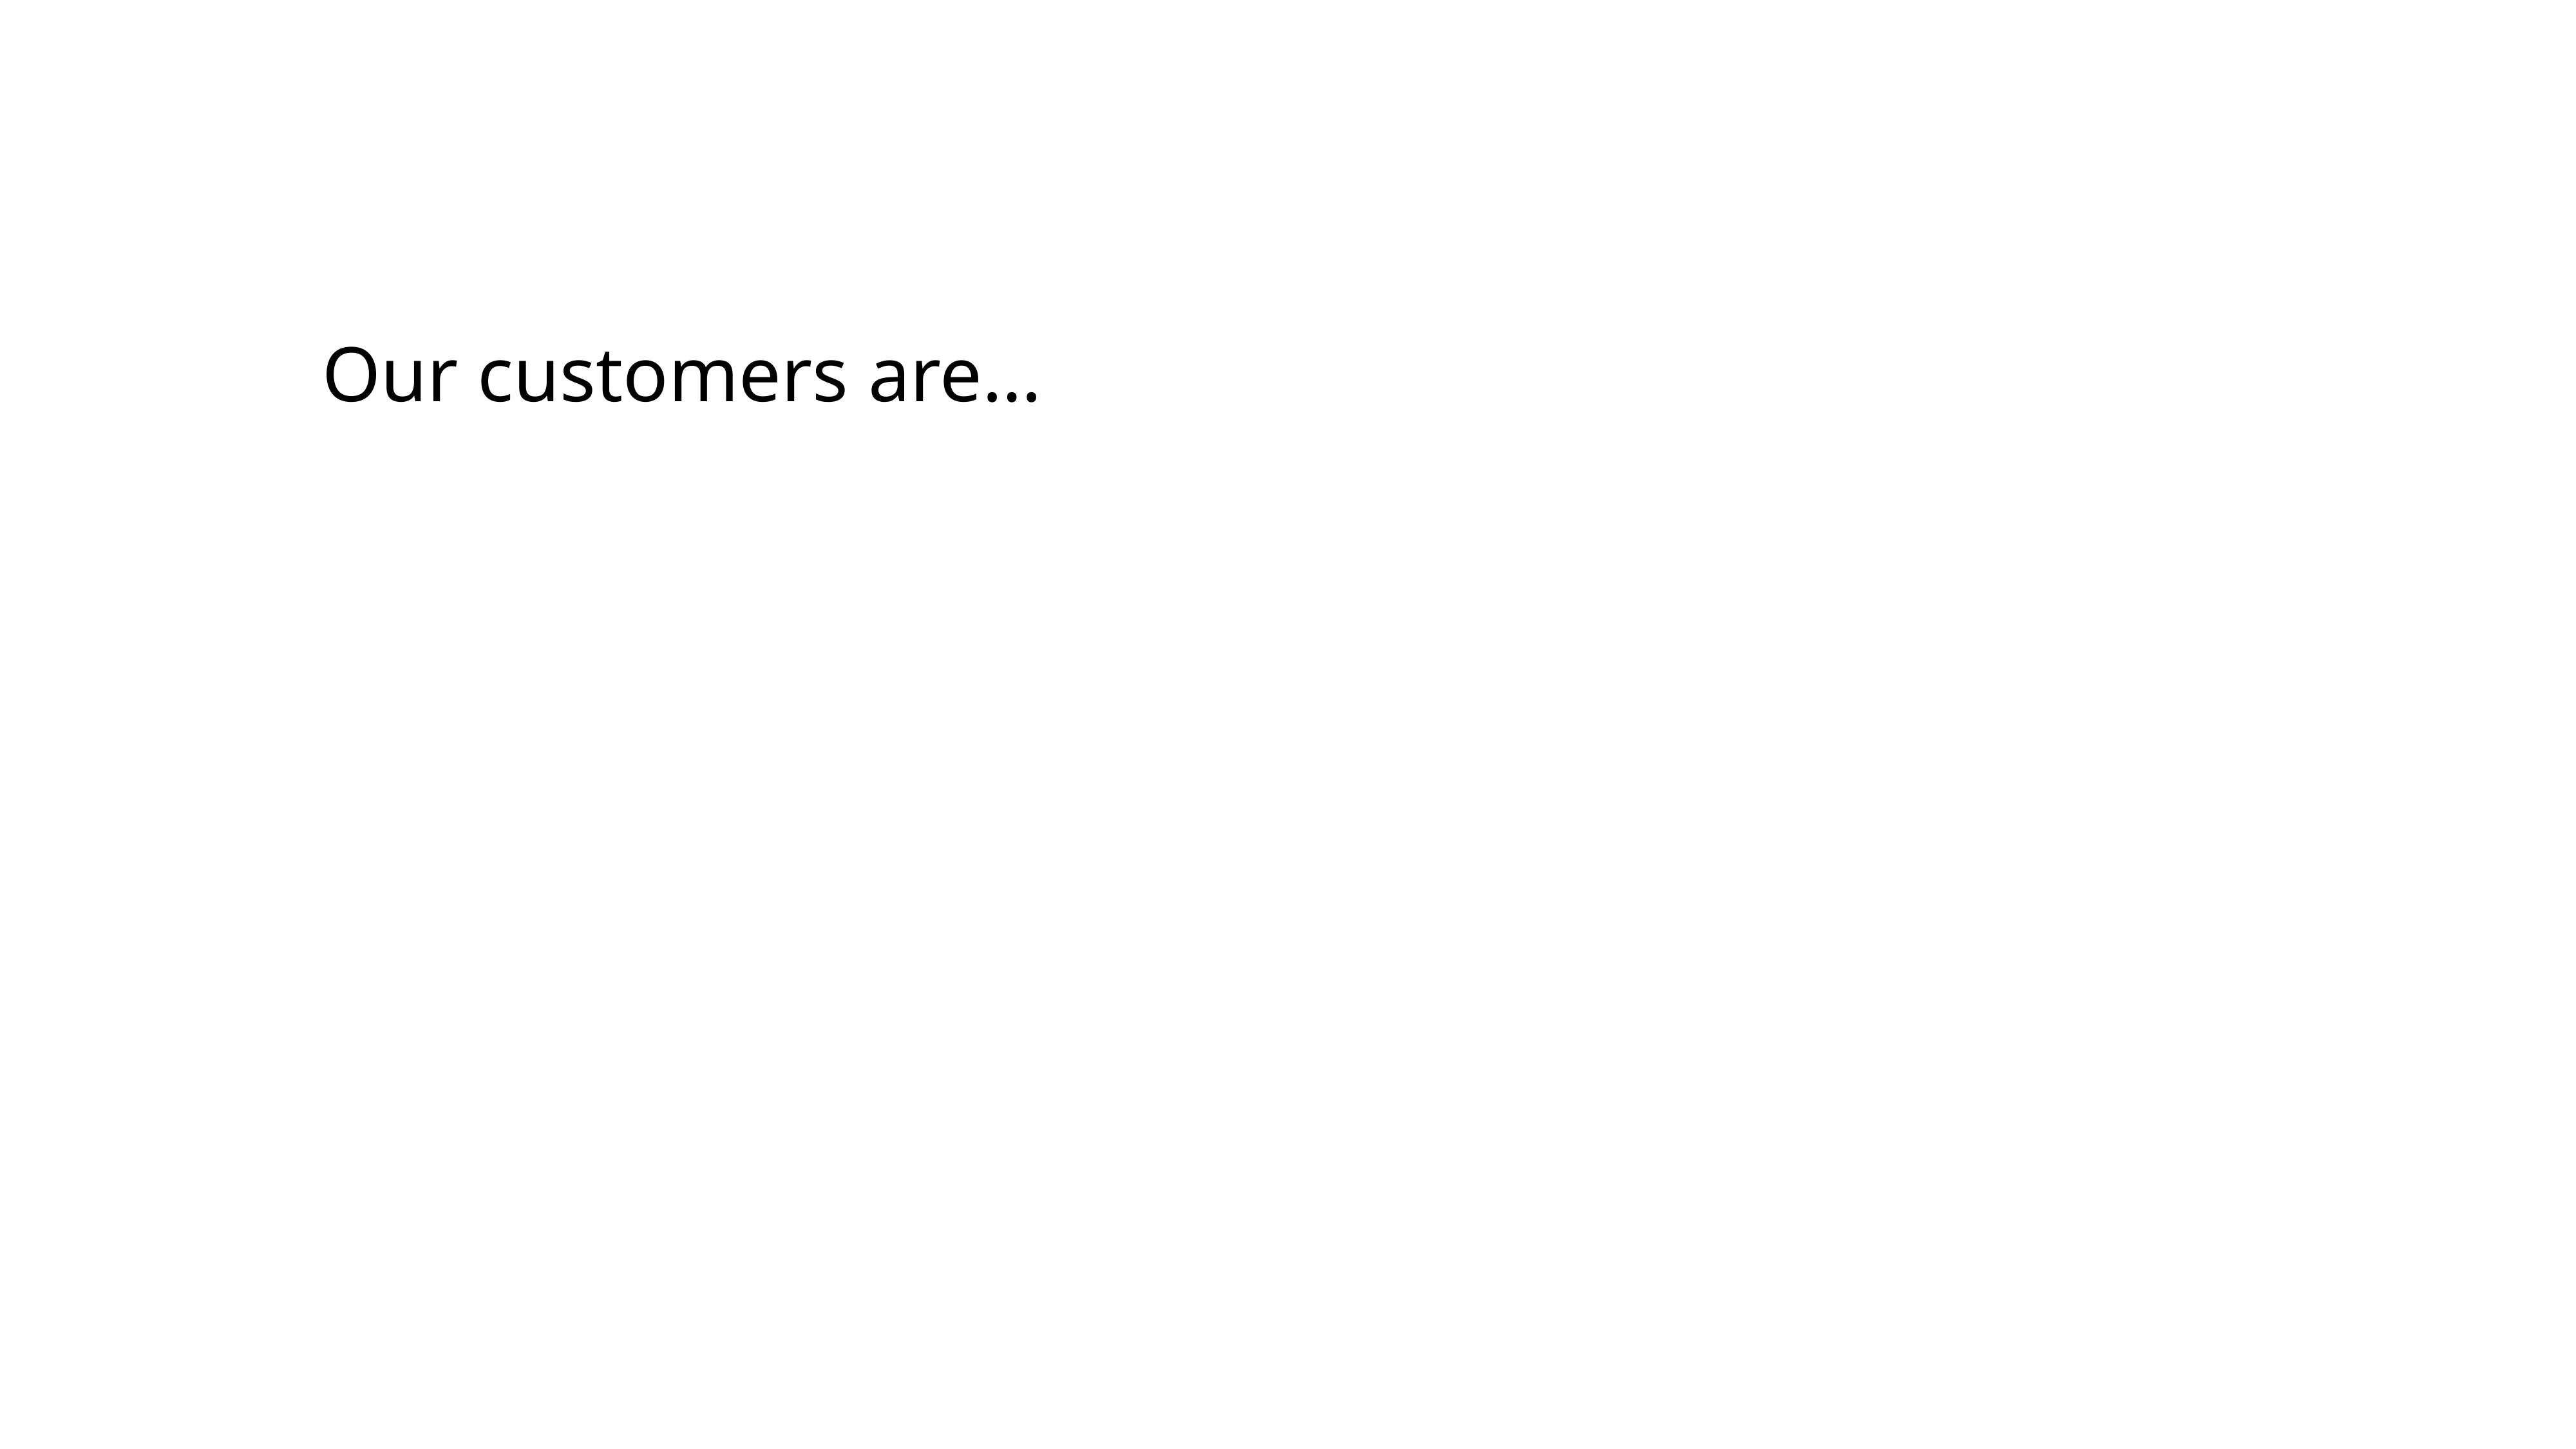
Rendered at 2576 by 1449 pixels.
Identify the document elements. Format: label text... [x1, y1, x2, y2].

text_box Our customers are… [312, 321, 1052, 421]
